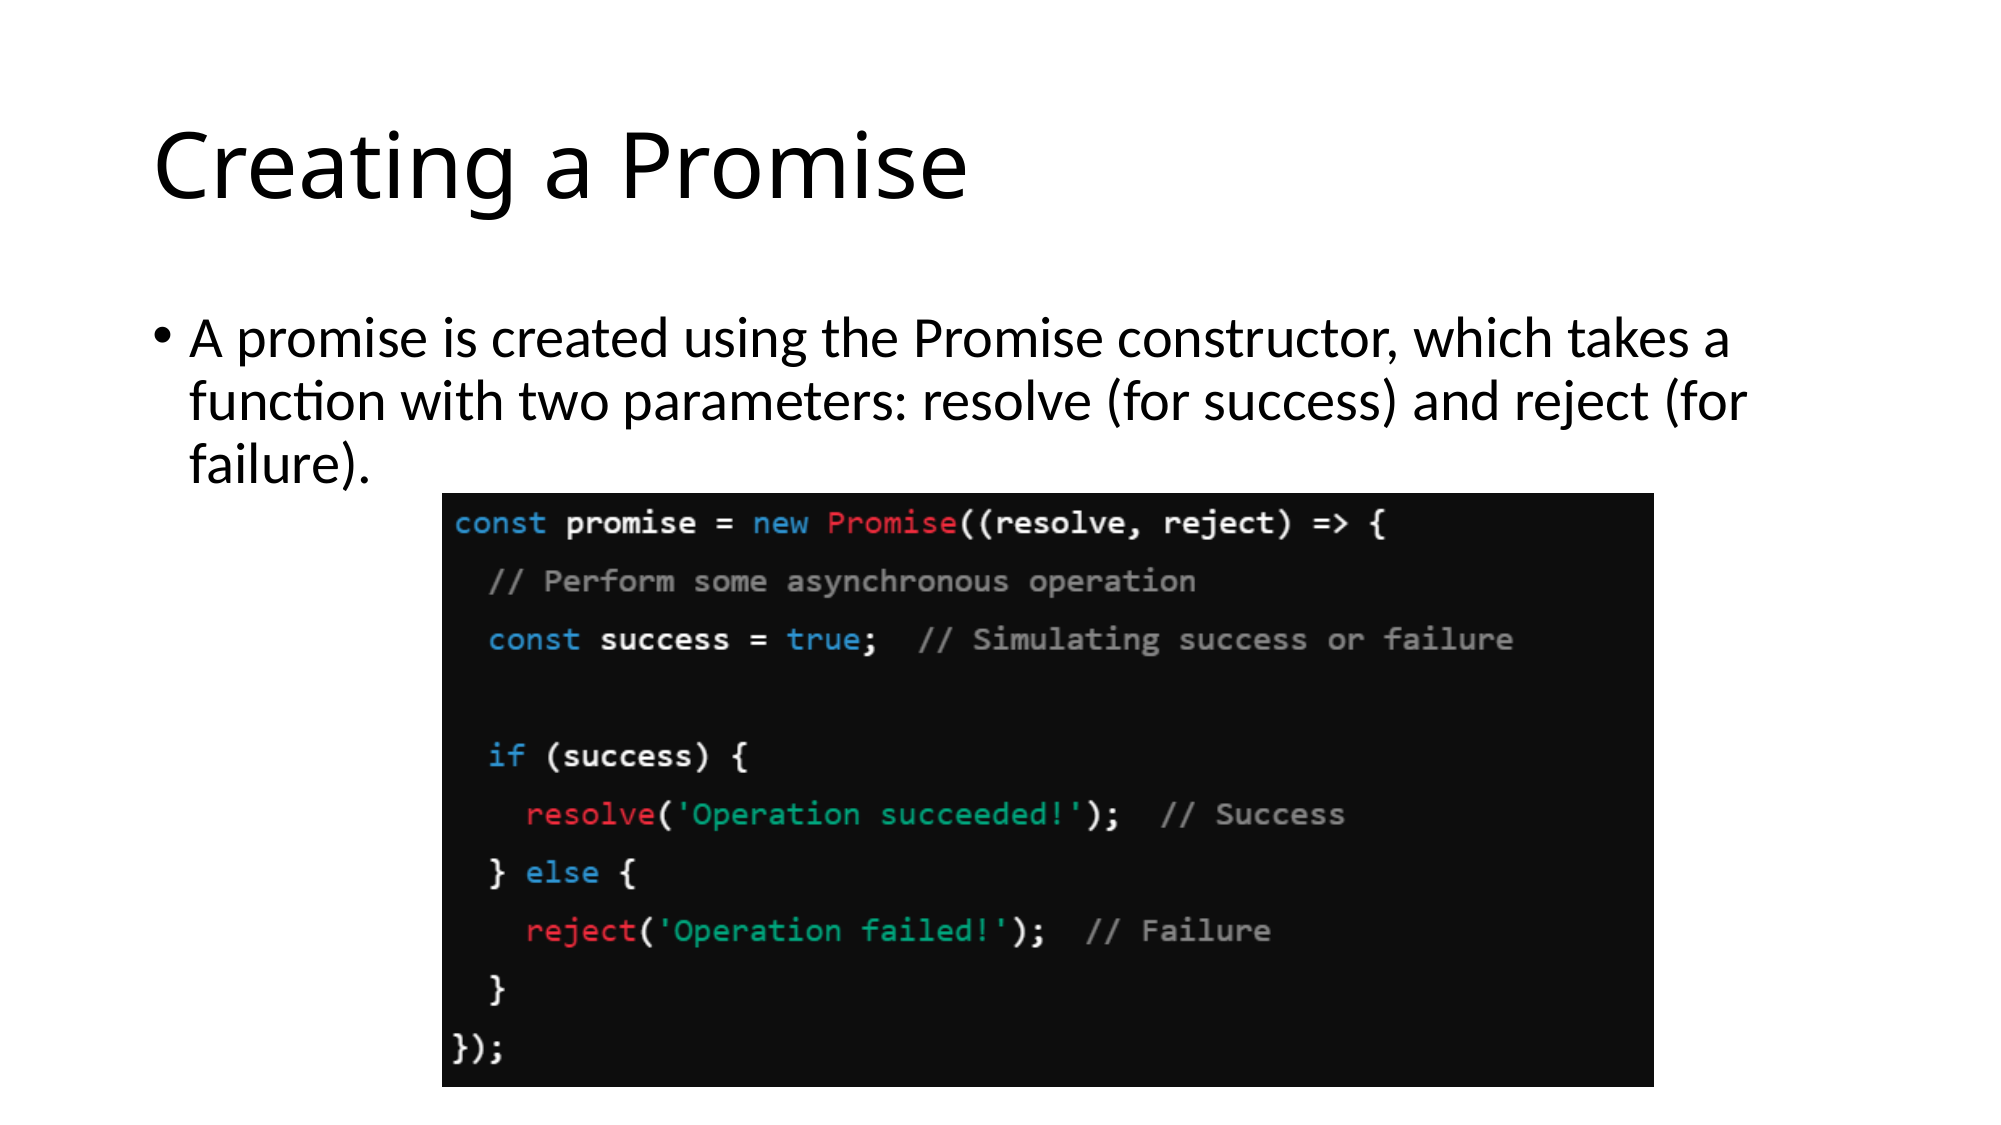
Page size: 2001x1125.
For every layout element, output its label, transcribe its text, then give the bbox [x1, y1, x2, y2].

list A promise is created using the Promise constructor, which takes a function with two parameters: resolve (for success) and reject (for failure). [137, 299, 1863, 1014]
title Creating a Promise [137, 59, 1863, 278]
picture [442, 493, 1654, 1087]
